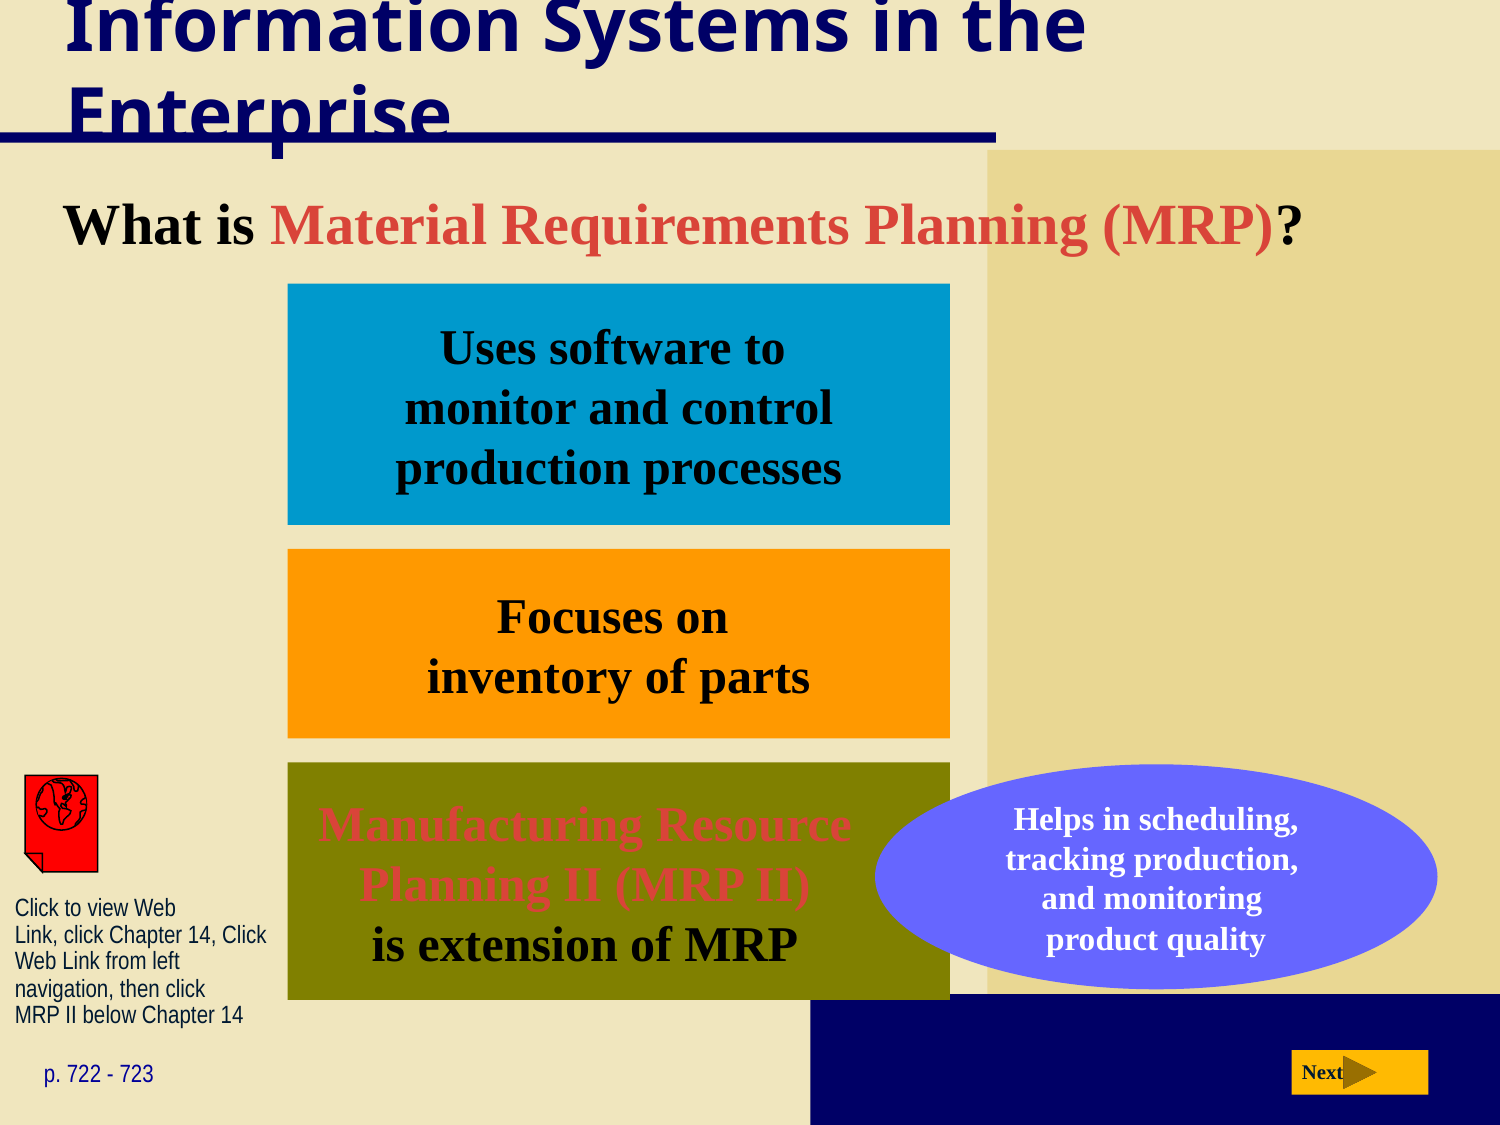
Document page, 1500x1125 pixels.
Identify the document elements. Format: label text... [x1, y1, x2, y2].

text_box p. 722 - 723 [29, 1050, 284, 1095]
text_box Uses software to monitor and control production processes [287, 283, 950, 525]
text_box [1286, 1049, 1429, 1095]
text_box Manufacturing Resource Planning II (MRP II) is extension of MRP [287, 762, 950, 1000]
text_box Focuses on inventory of parts [287, 548, 950, 739]
title Information Systems in the Enterprise [49, 0, 1459, 133]
list What is Material Requirements Planning (MRP)? [47, 178, 1457, 276]
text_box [0, 774, 326, 988]
text_box Helps in scheduling, tracking production, and monitoring product quality [875, 764, 1438, 990]
